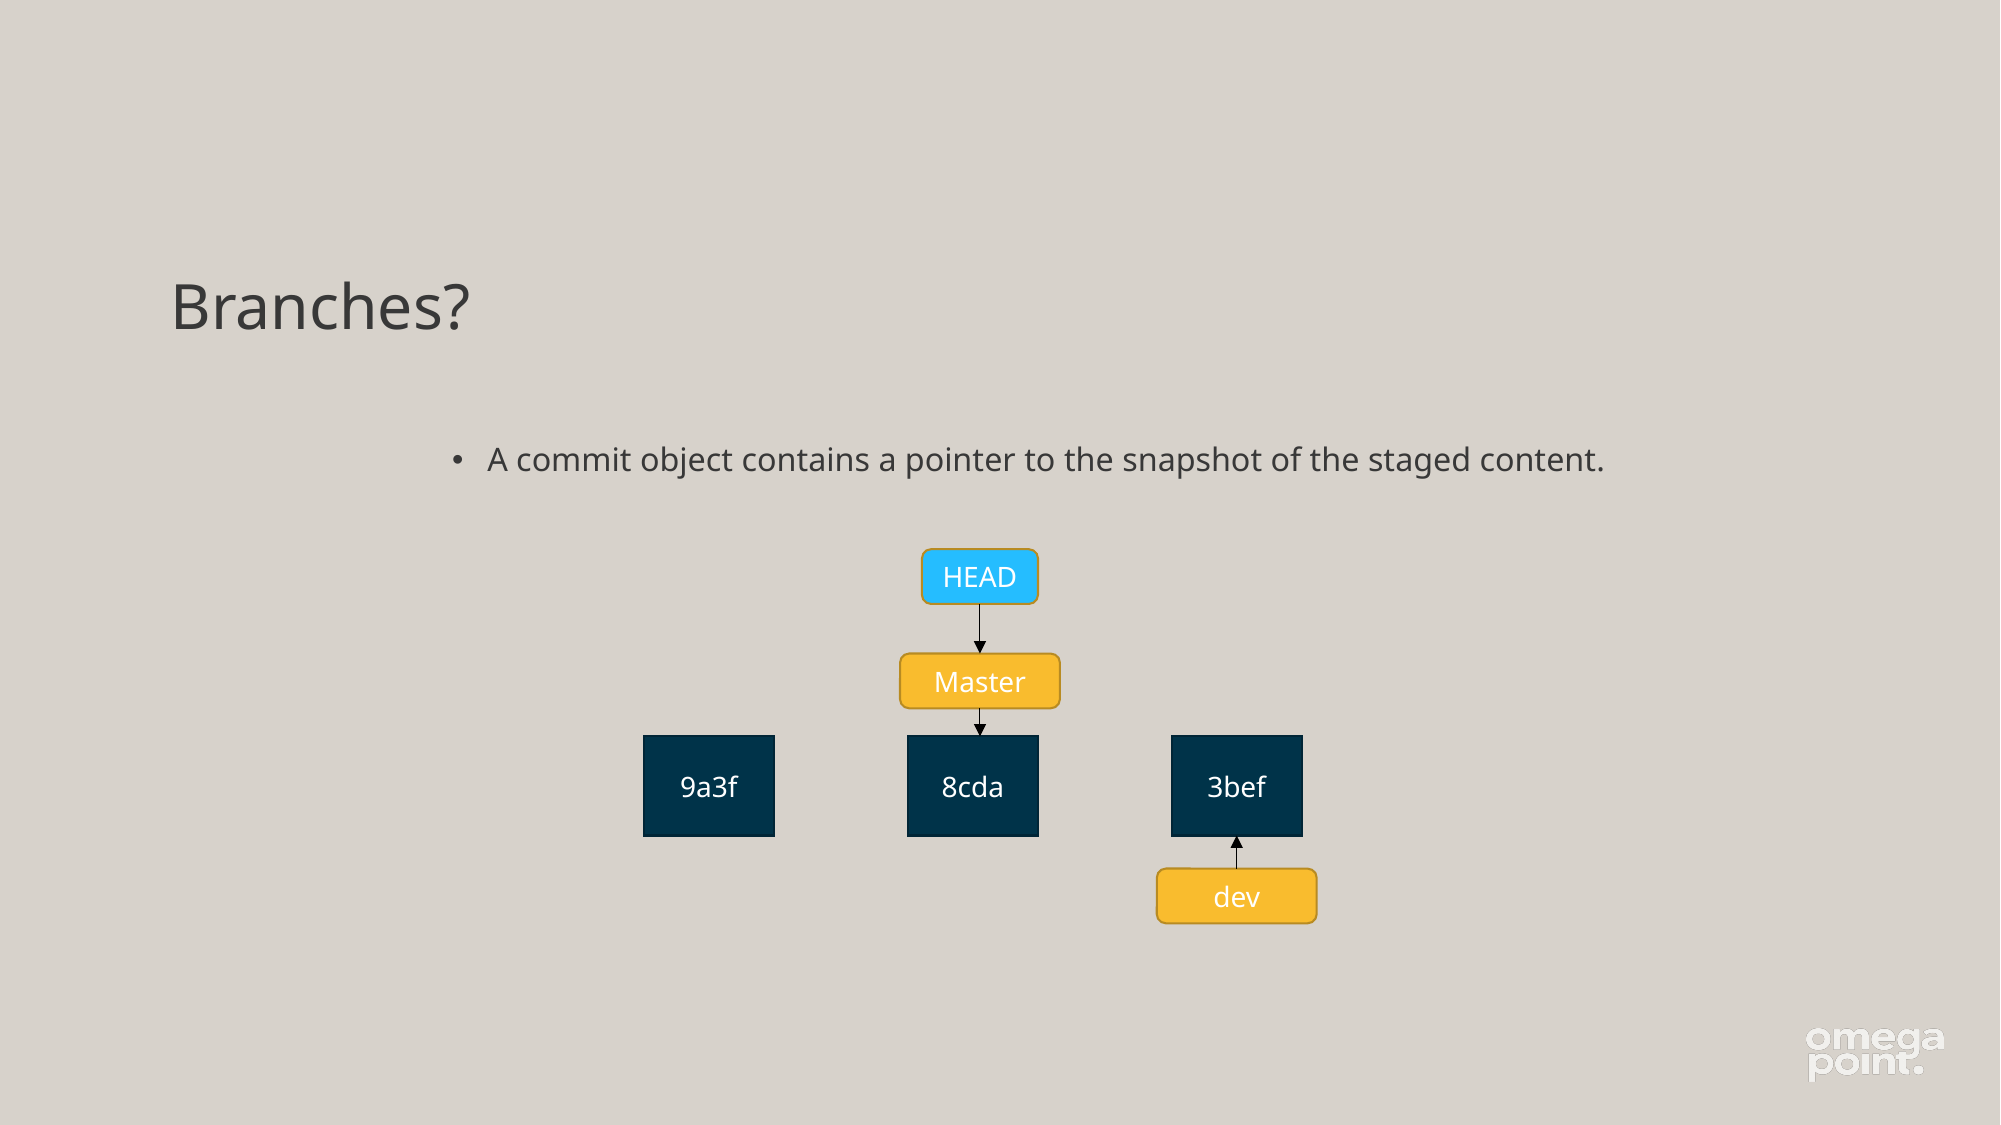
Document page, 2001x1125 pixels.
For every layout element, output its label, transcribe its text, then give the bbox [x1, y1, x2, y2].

text_box 3bef [1171, 735, 1303, 837]
list A commit object contains a pointer to the snapshot of the staged content. [366, 436, 1634, 522]
text_box 9a3f [643, 735, 775, 837]
title Branches? [155, 61, 1845, 351]
text_box 8cda [907, 735, 1039, 837]
text_box HEAD [920, 548, 1040, 605]
text_box Master [898, 652, 1061, 710]
text_box dev [1155, 867, 1318, 925]
